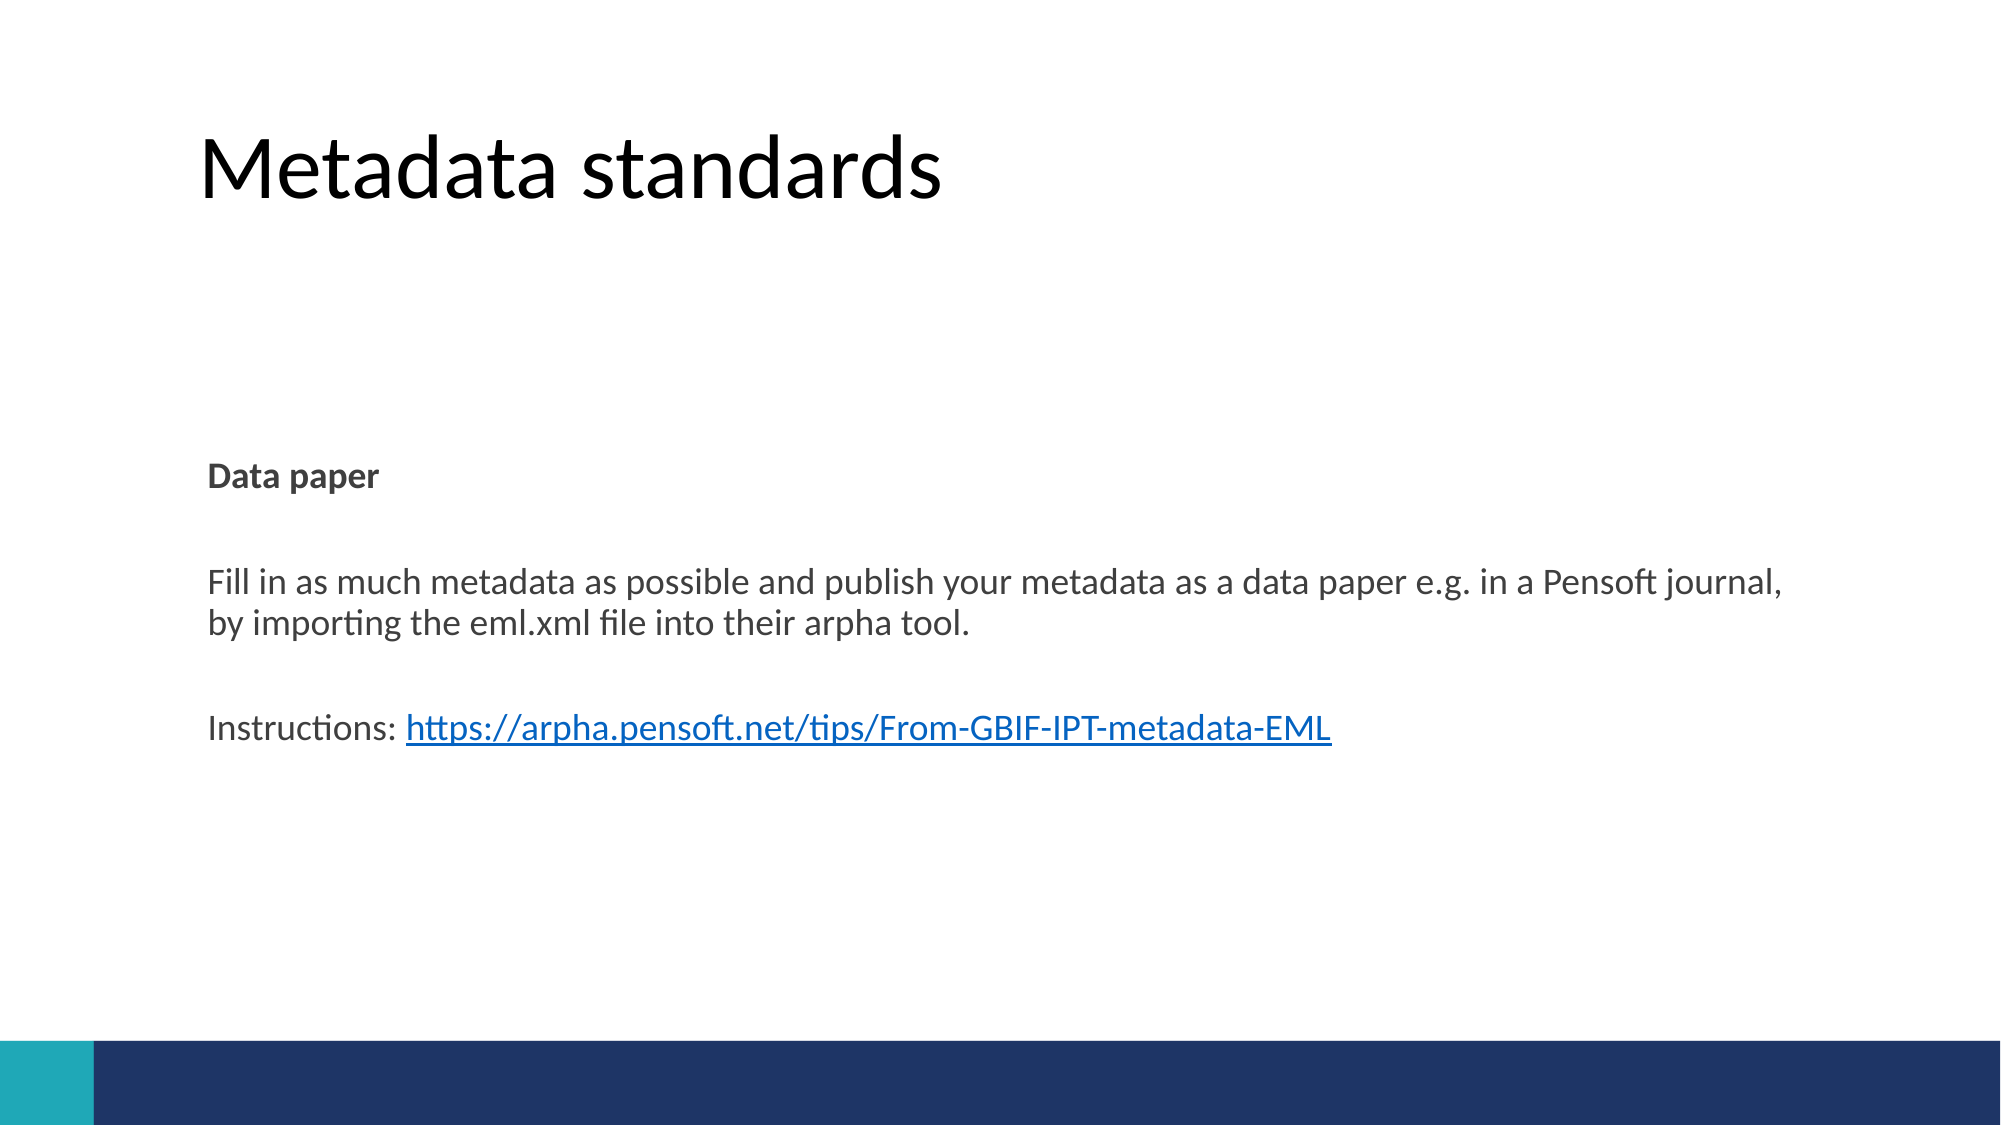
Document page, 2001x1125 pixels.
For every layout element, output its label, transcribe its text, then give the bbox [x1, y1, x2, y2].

text_box Data paper Fill in as much metadata as possible and publish your metadata as a data paper e.g. in a Pensoft journal, by importing the eml.xml file into their arpha tool. Instructions: https://arpha.pensoft.net/tips/From-GBIF-IPT-metadata-EML [167, 448, 1805, 976]
picture [0, 0, 2001, 1125]
title Metadata standards [183, 59, 2000, 278]
